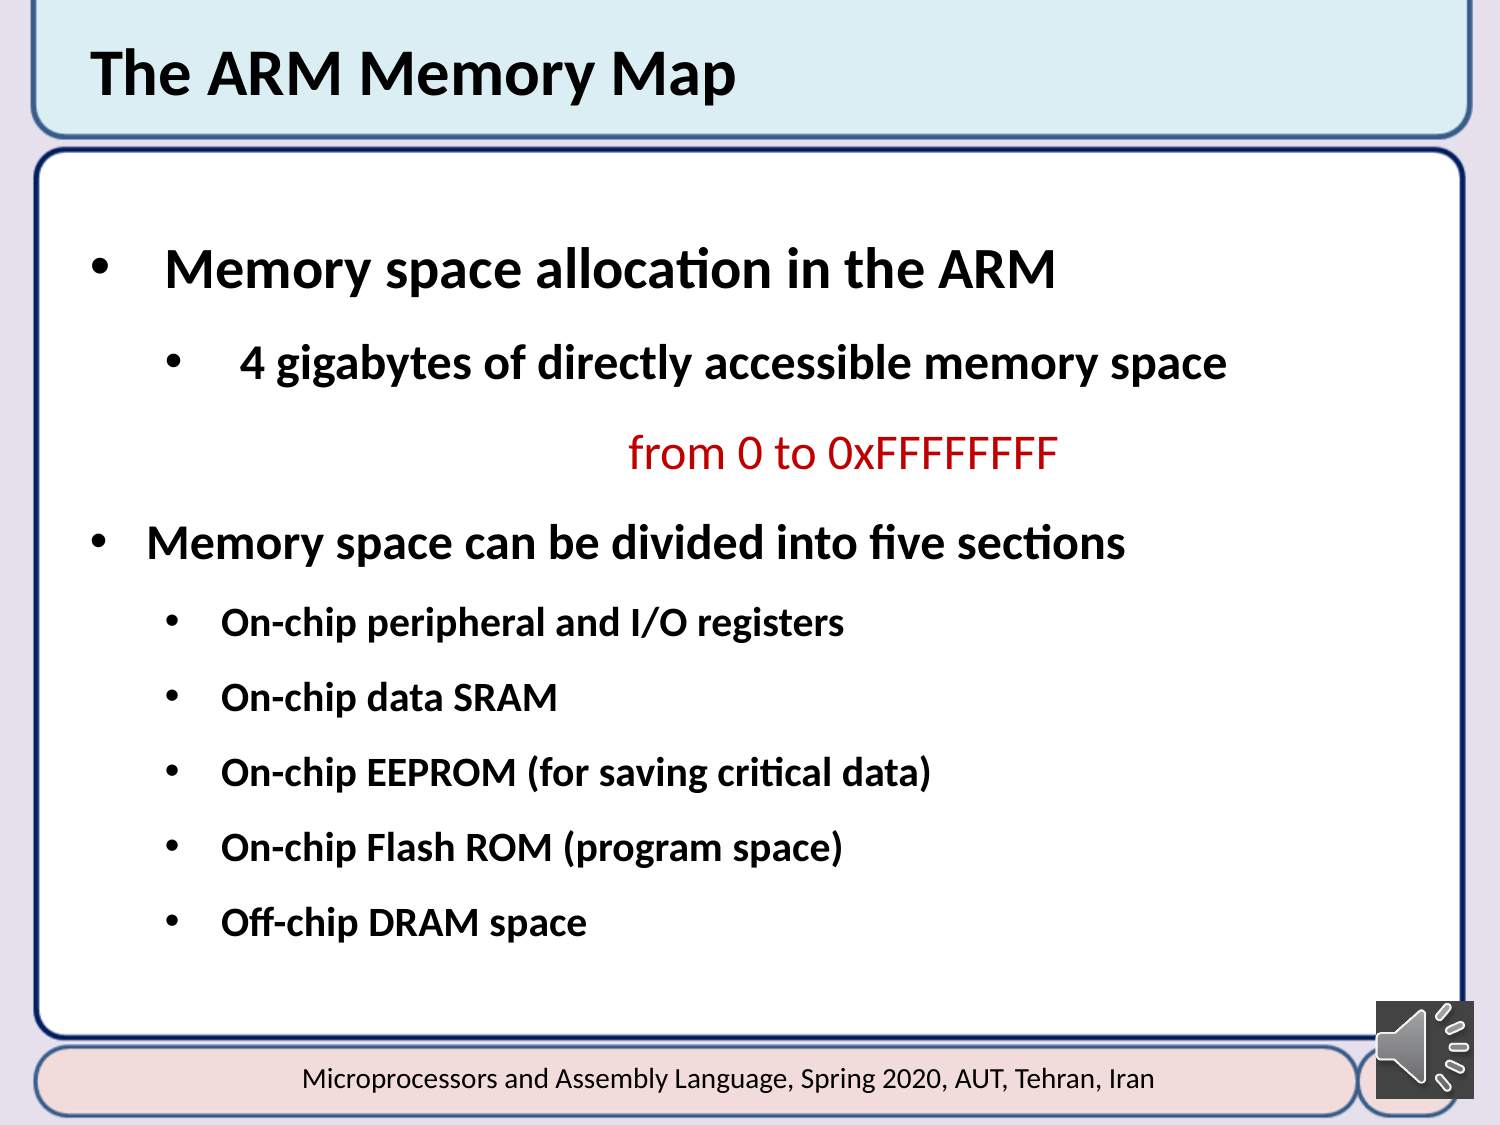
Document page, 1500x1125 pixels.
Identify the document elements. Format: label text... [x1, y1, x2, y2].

text_box Microprocessors and Assembly Language, Spring 2020, AUT, Tehran, Iran [162, 1051, 1288, 1102]
slide_number 7 [1363, 1103, 1453, 1110]
text_box Memory space allocation in the ARM 4 gigabytes of directly accessible memory space from 0 to 0xFFFFFFFF Memory space can be divided into five sections On-chip peripheral and I/O registers On-chip data SRAM On-chip EEPROM (for saving critical data) On-chip Flash ROM (program space) Off-chip DRAM space [75, 187, 1463, 1103]
picture [0, 0, 1500, 1125]
title The ARM Memory Map [75, 0, 1425, 138]
